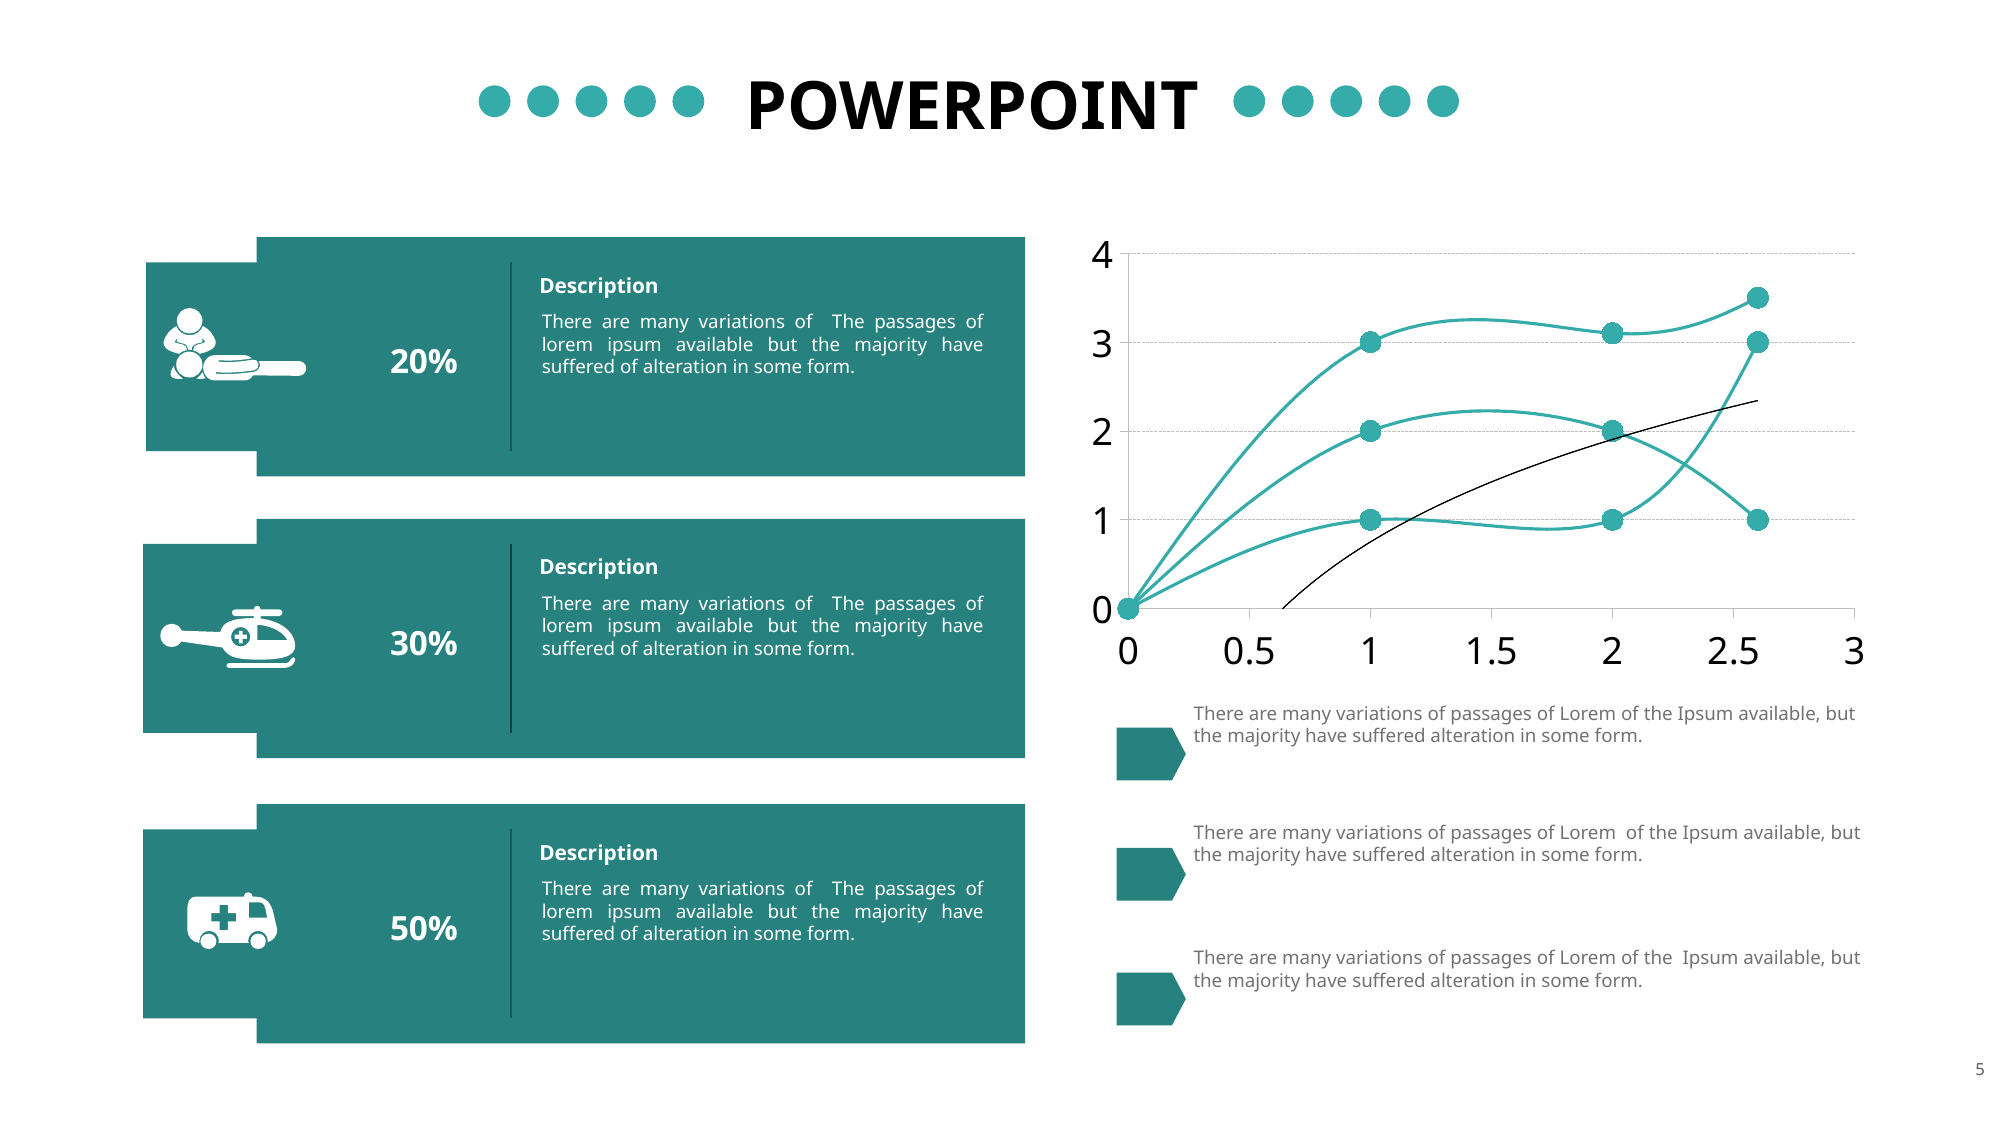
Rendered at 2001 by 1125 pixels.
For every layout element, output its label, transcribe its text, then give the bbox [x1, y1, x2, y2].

text_box [256, 518, 1026, 759]
text_box [1115, 846, 1187, 902]
text_box [256, 803, 1026, 1044]
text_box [143, 829, 345, 1019]
text_box [1115, 726, 1187, 782]
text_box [541, 272, 983, 379]
text_box There are many variations of passages of Lorem of the Ipsum available, but the majority have suffered alteration in some form. [1178, 694, 1882, 754]
text_box 30% [389, 622, 459, 663]
text_box 20% [389, 340, 459, 381]
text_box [146, 262, 348, 452]
text_box 50% [389, 907, 459, 948]
text_box There are many variations of passages of Lorem of the Ipsum available, but the majority have suffered alteration in some form. [1178, 813, 1882, 873]
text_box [541, 553, 983, 660]
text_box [541, 839, 983, 946]
text_box [256, 236, 1026, 477]
chart [1075, 218, 1882, 685]
slide_number 5 [1899, 1040, 2000, 1101]
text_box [143, 543, 345, 733]
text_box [478, 55, 1459, 152]
text_box There are many variations of passages of Lorem of the Ipsum available, but the majority have suffered alteration in some form. [1178, 938, 1882, 999]
text_box [1115, 971, 1187, 1027]
